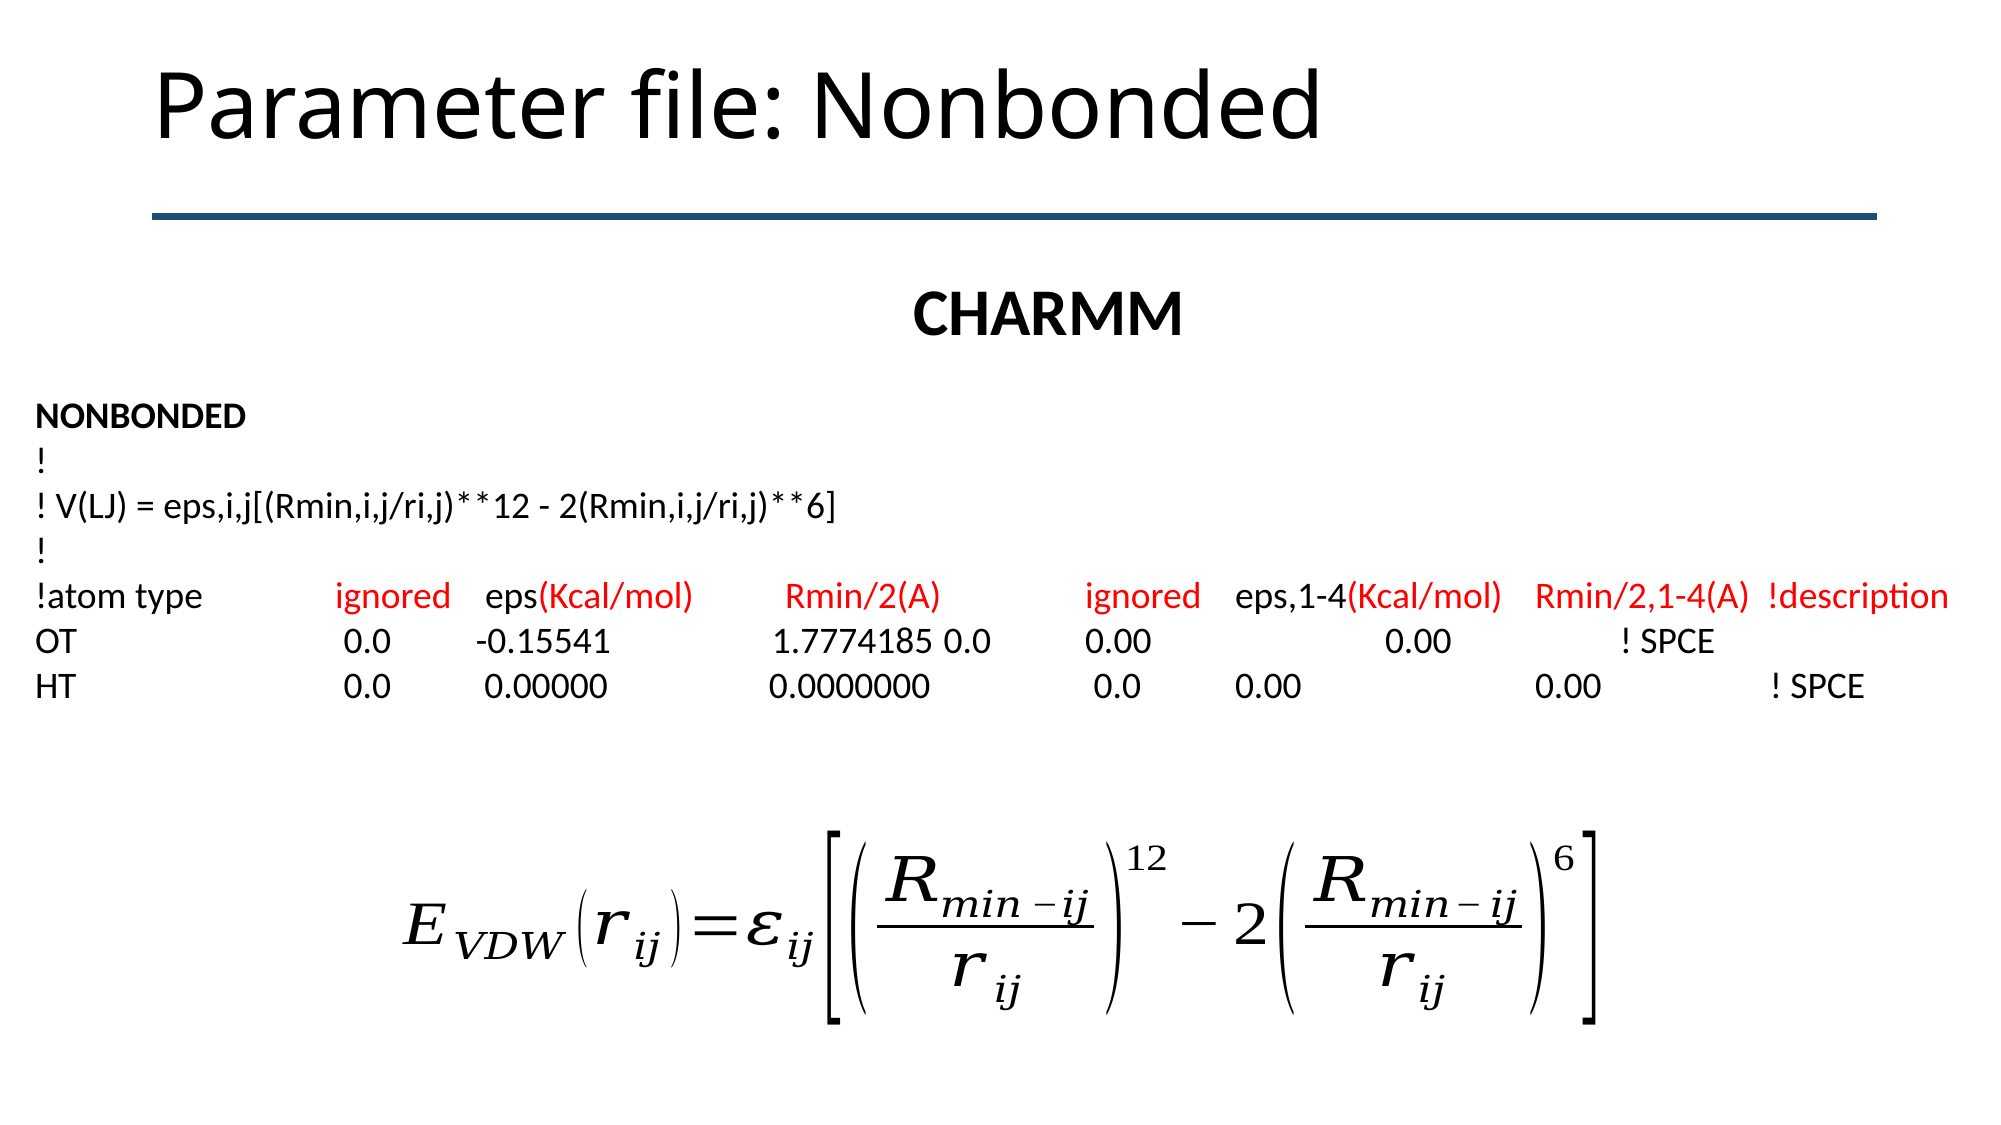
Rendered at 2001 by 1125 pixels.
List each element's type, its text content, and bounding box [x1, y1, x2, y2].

text_box CHARMM [885, 260, 1214, 356]
text_box NONBONDED ! ! V(LJ) = eps,i,j[(Rmin,i,j/ri,j)**12 - 2(Rmin,i,j/ri,j)**6] ! !atom type ignored eps(Kcal/mol) Rmin/2(A) ignored eps,1-4(Kcal/mol) Rmin/2,1-4(A) !description OT 0.0 -0.15541 1.7774185 0.0 0.00 0.00 ! SPCE HT 0.0 0.00000 0.0000000 0.0 0.00 0.00 ! SPCE [20, 383, 2000, 714]
title Parameter file: Nonbonded [137, 0, 1863, 218]
